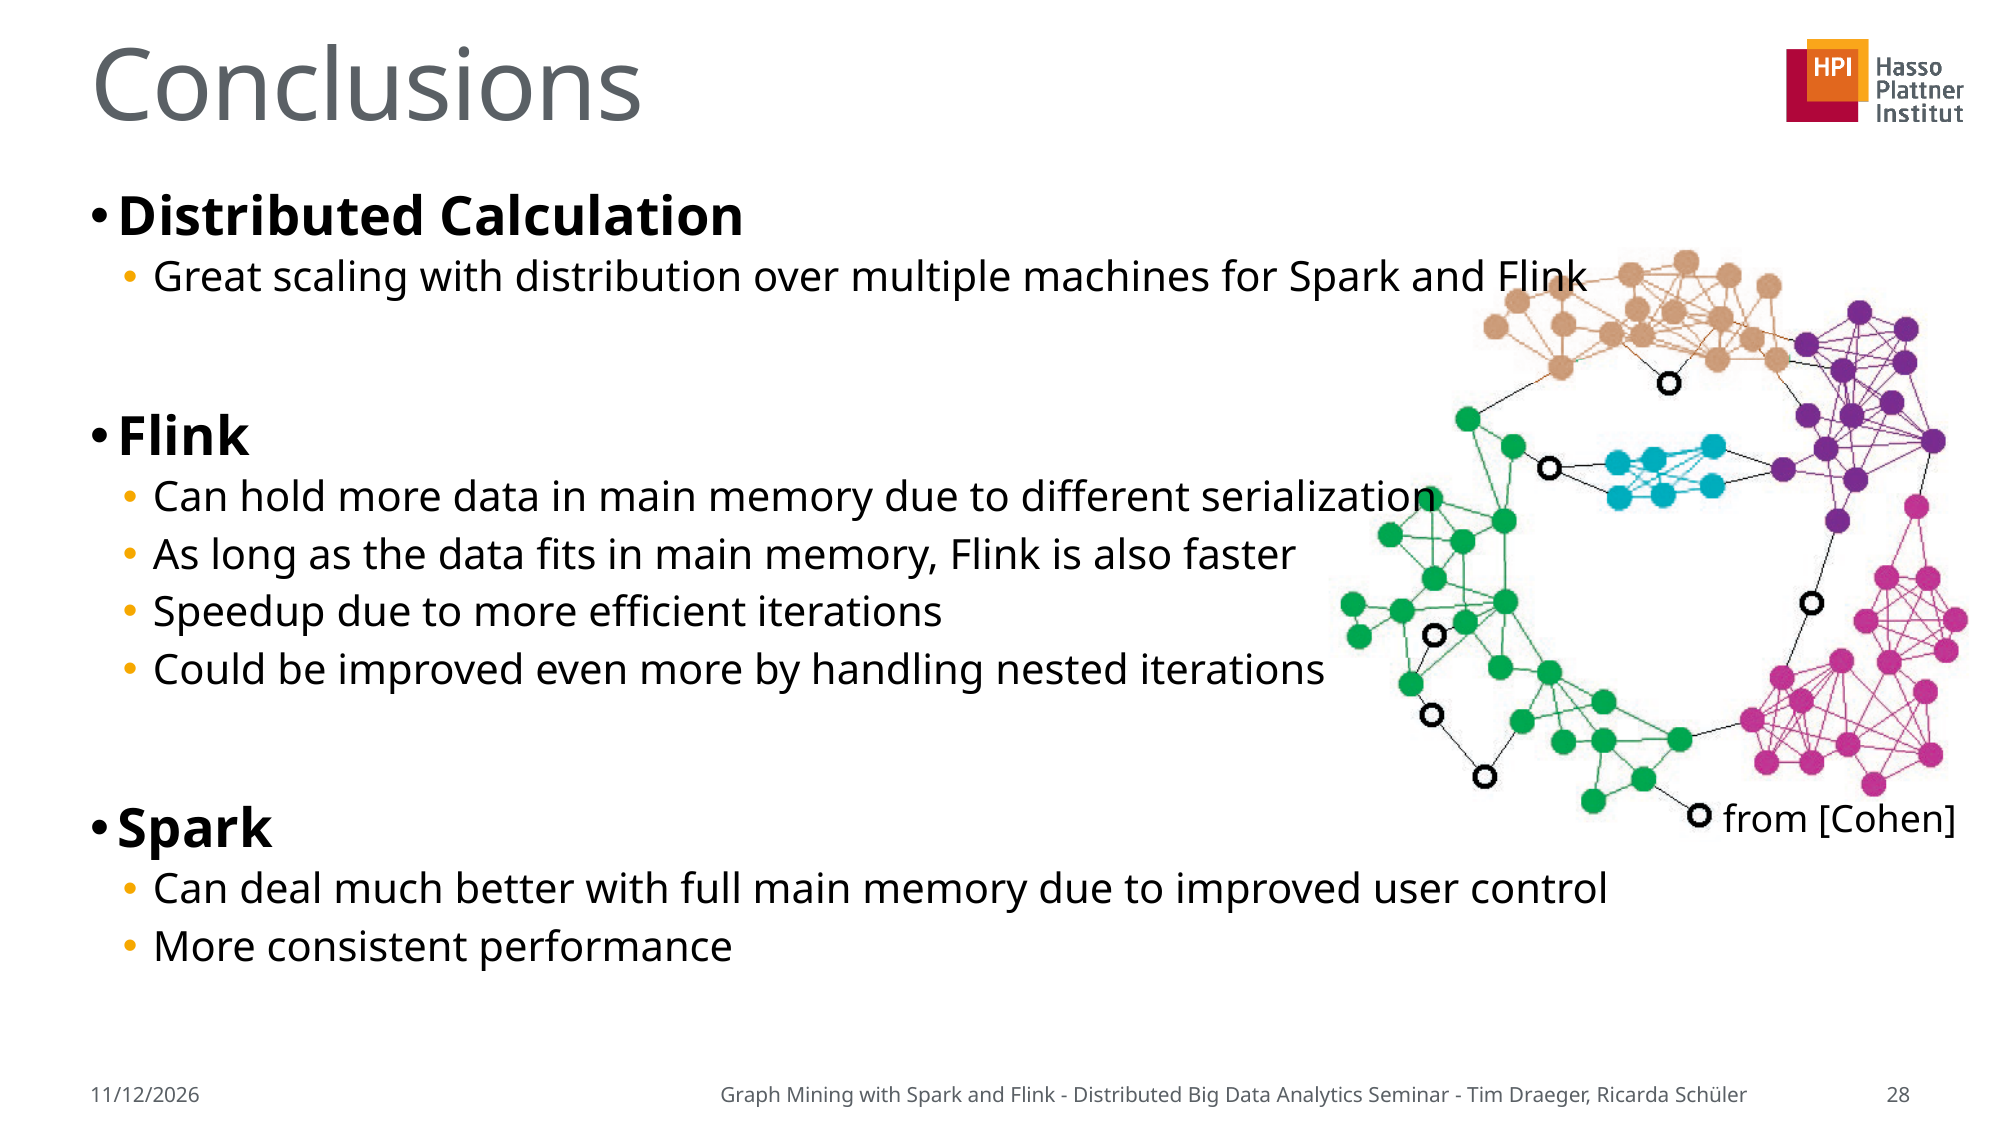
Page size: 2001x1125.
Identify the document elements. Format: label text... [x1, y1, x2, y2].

picture [1784, 35, 1966, 124]
list Distributed Calculation Great scaling with distribution over multiple machines for Spark and Flink Flink Can hold more data in main memory due to different serialization As long as the data fits in main memory, Flink is also faster Speedup due to more efficient iterations Could be improved even more by handling nested iterations Spark Can deal much better with full main memory due to improved user control More consistent performance [75, 181, 1906, 1033]
slide_number 28 [1768, 1065, 1926, 1125]
footer Graph Mining with Spark and Flink - Distributed Big Data Analytics Seminar - Tim Draeger, Ricarda Schüler [238, 1065, 1763, 1125]
title Conclusions [75, 0, 1732, 149]
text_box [1327, 226, 1990, 842]
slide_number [75, 1065, 233, 1125]
